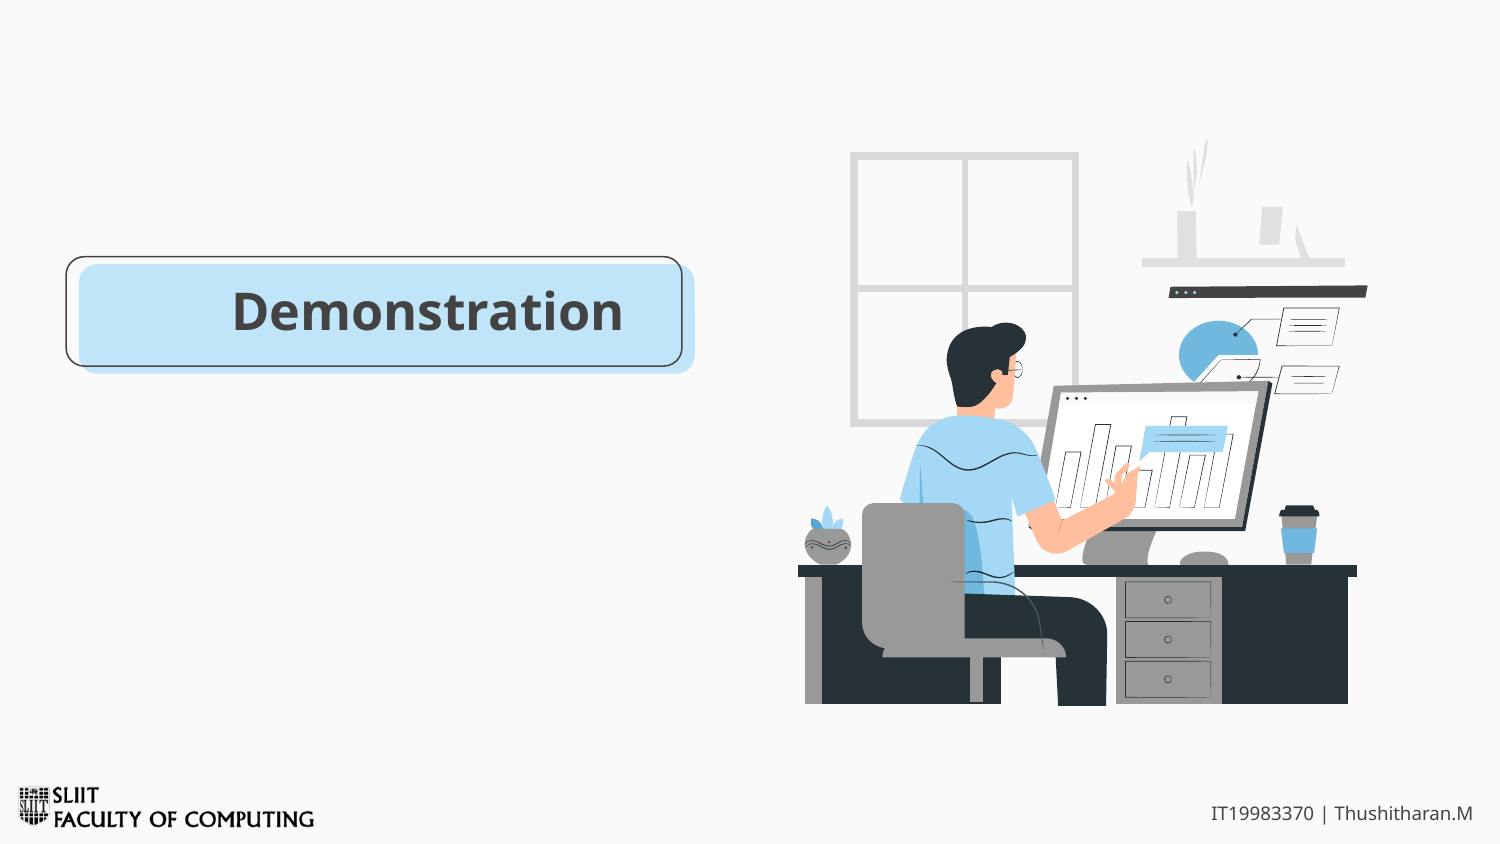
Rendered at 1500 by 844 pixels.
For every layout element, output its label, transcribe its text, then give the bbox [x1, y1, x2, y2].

picture [0, 769, 342, 841]
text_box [65, 256, 695, 374]
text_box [797, 137, 1368, 706]
text_box IT19983370 | Thushitharan.M [1007, 790, 1500, 836]
title Demonstration [113, 250, 641, 255]
